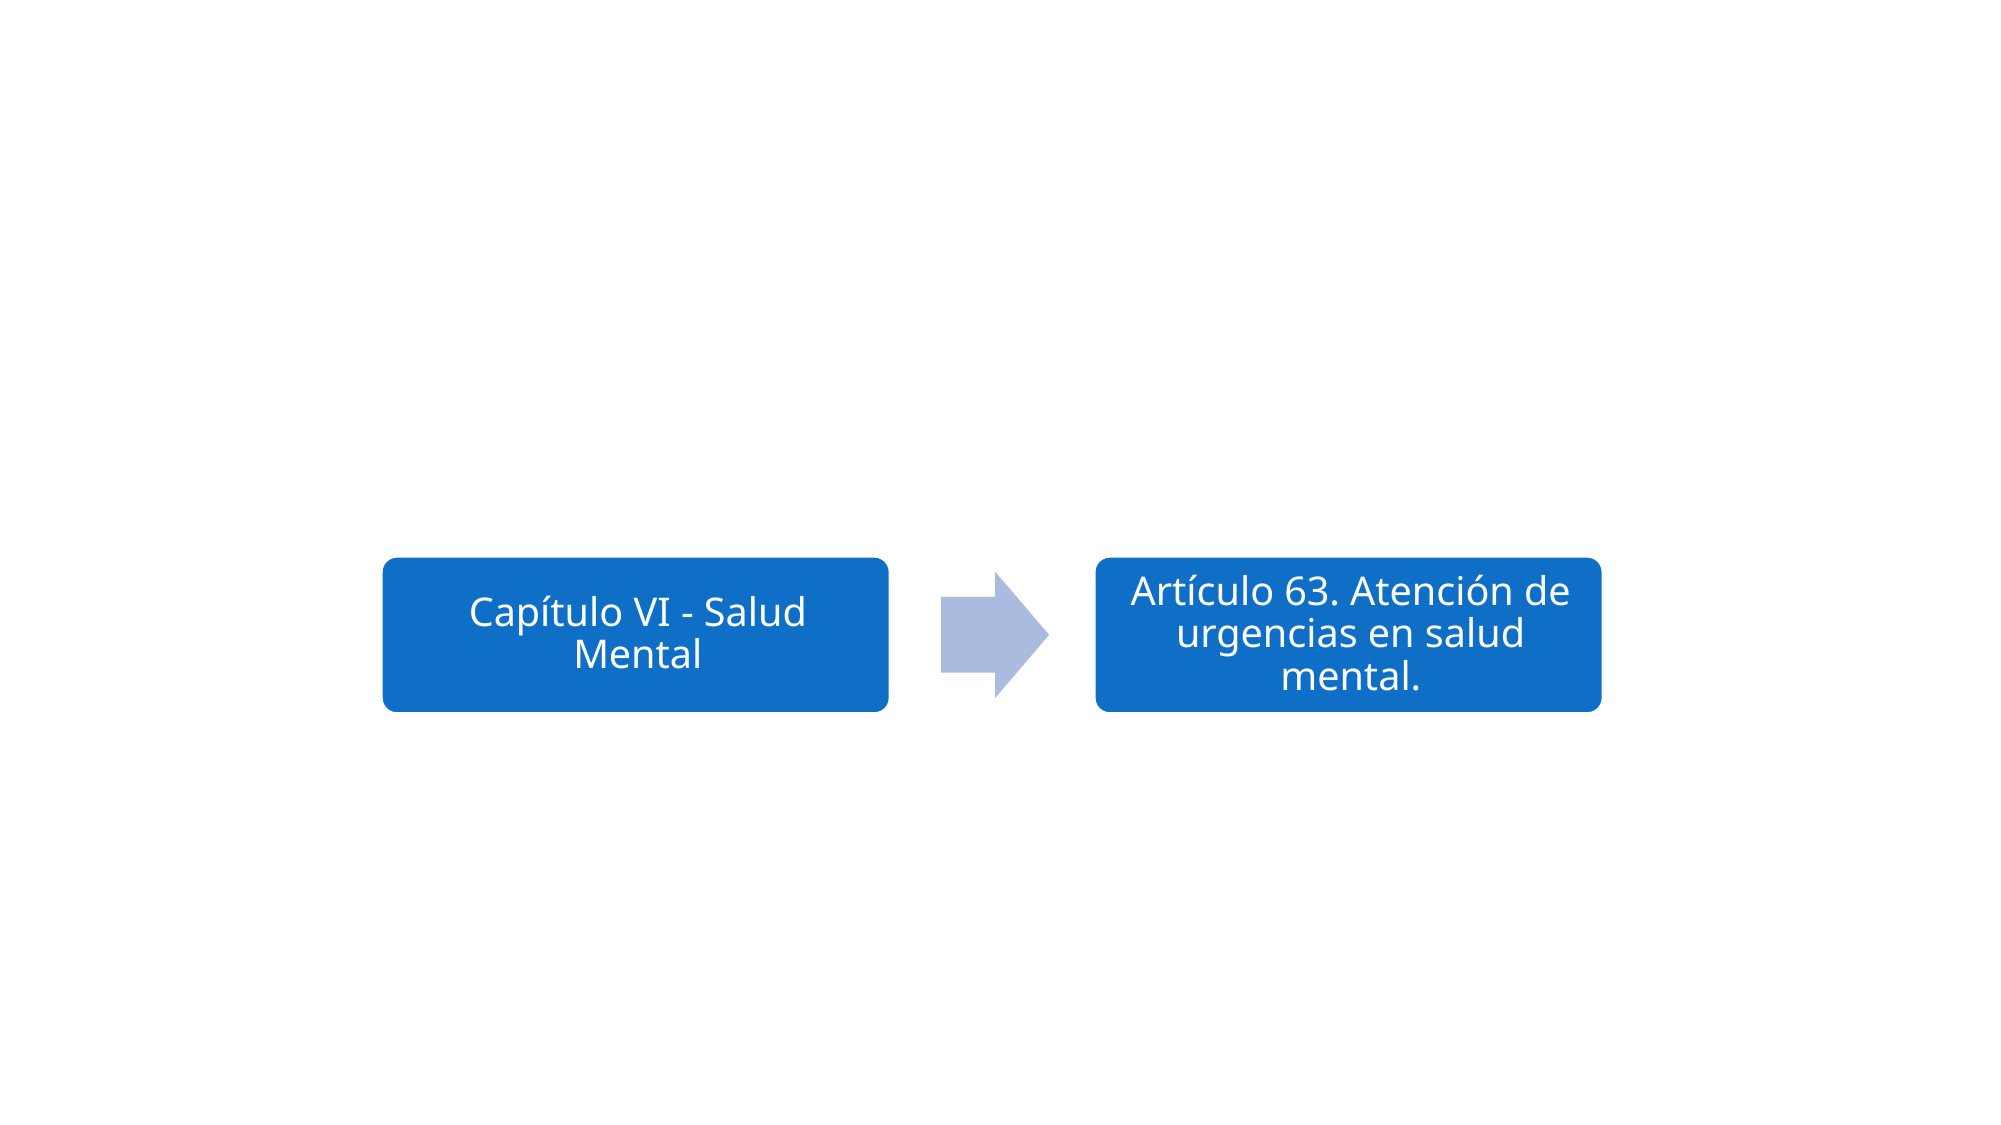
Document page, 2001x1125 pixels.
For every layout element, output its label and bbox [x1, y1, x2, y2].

text_box [380, 555, 1604, 715]
